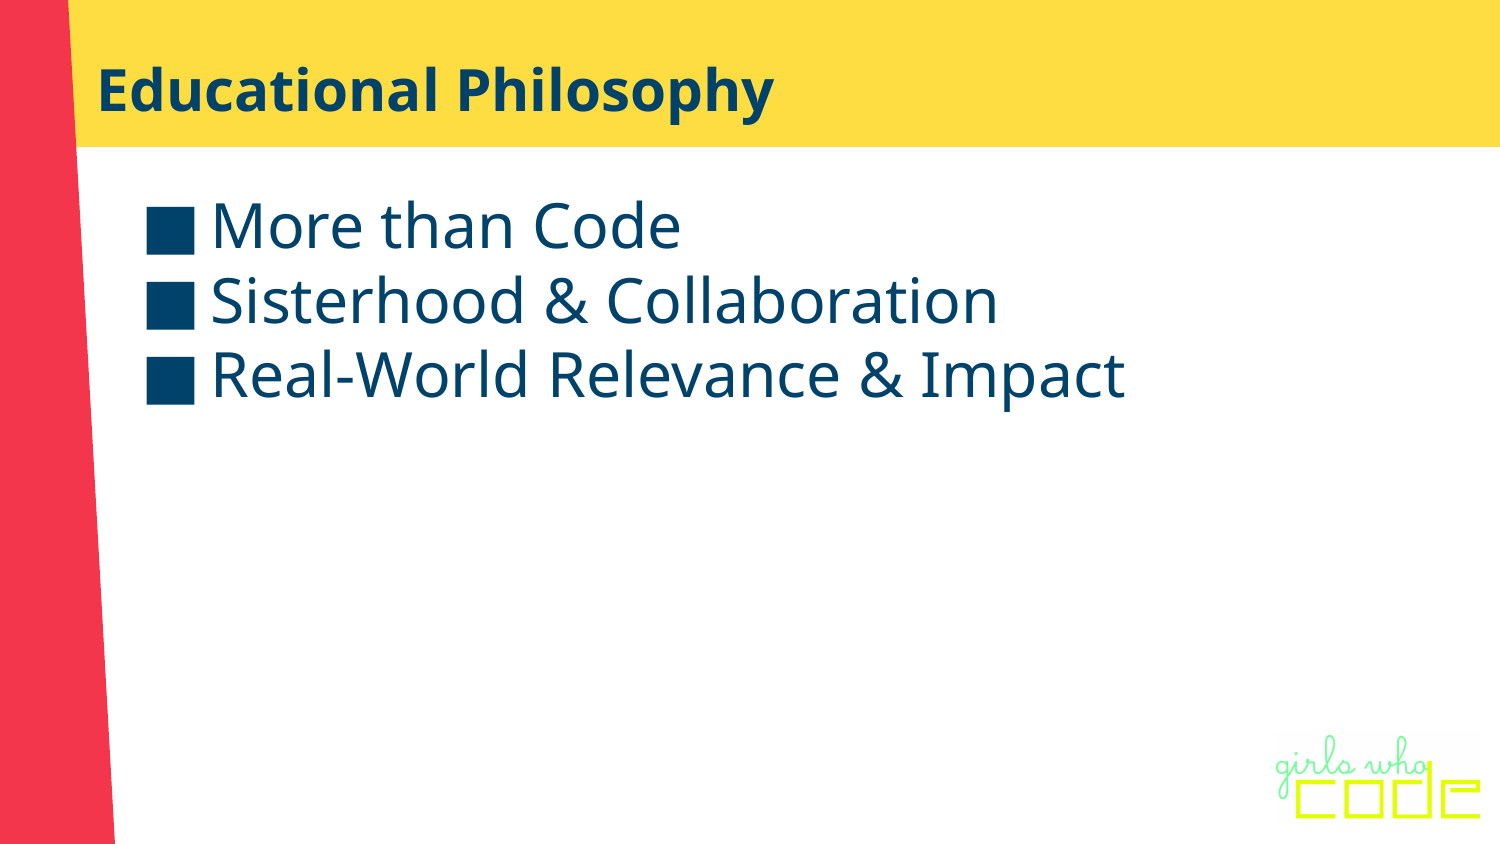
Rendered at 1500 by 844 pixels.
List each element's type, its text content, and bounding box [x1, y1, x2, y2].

text_box [0, 0, 115, 844]
picture [1276, 730, 1480, 826]
text_box [69, 0, 1500, 147]
text_box More than Code Sisterhood & Collaboration Real-World Relevance & Impact [120, 170, 1500, 731]
text_box Educational Philosophy [81, 38, 1480, 133]
